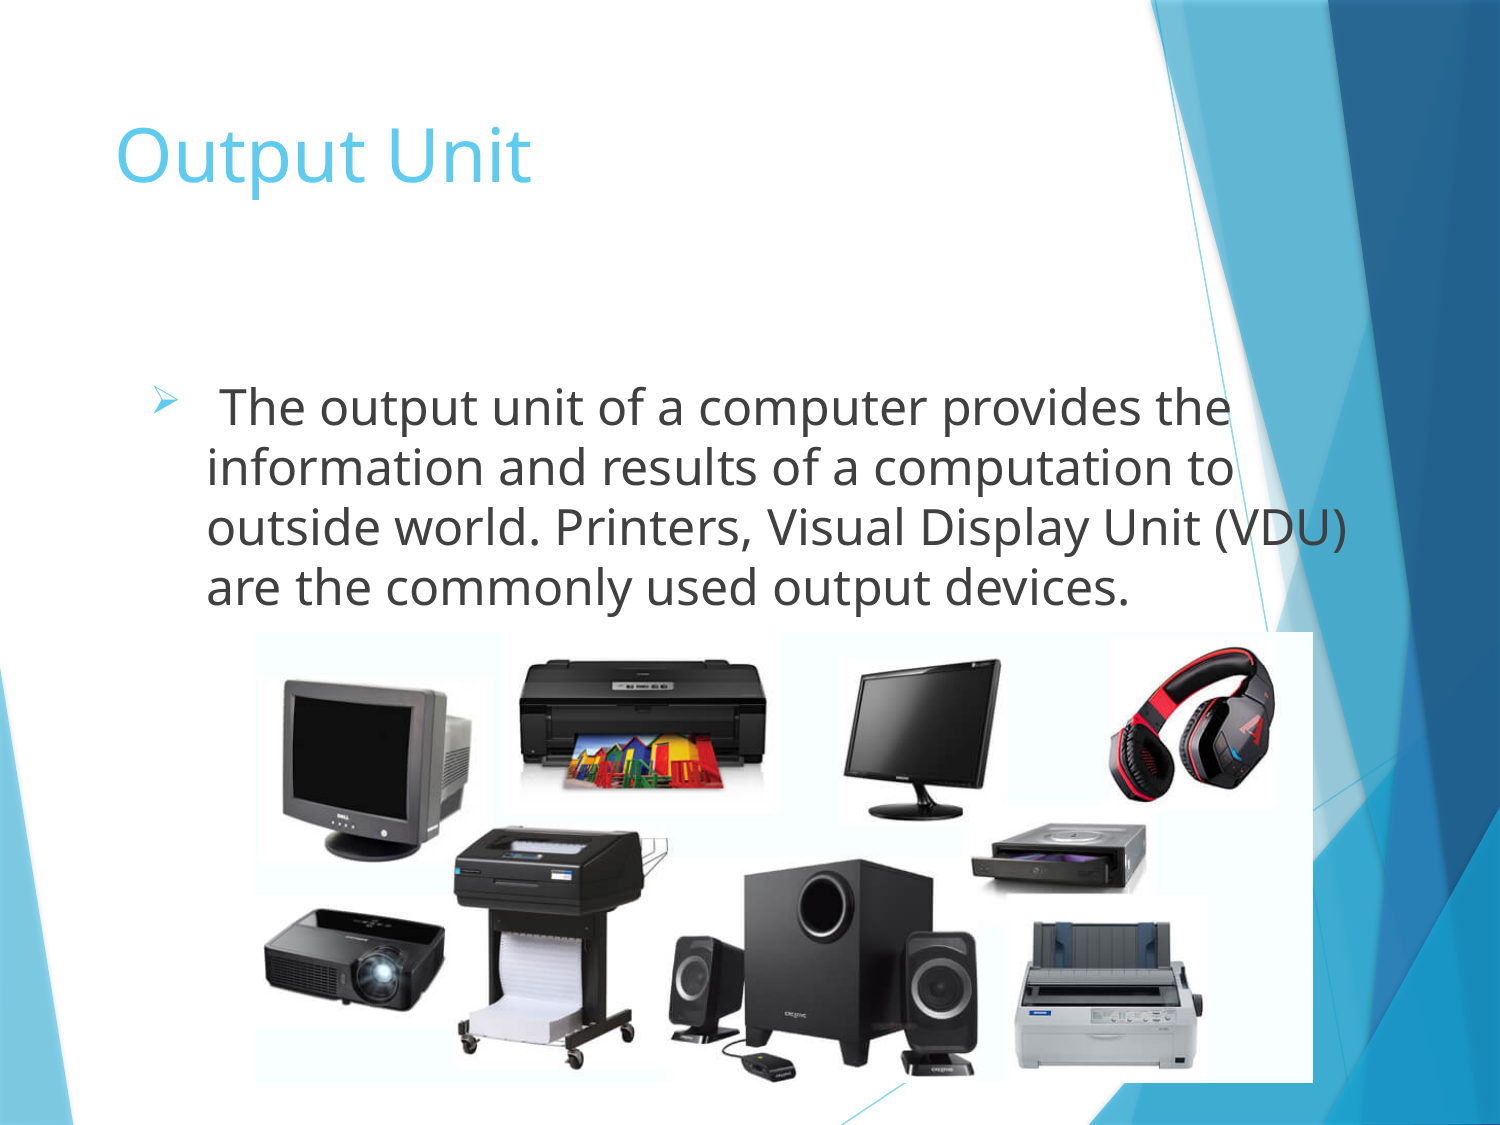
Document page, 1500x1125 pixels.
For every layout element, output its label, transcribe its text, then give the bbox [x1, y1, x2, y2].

picture [254, 632, 1314, 1083]
title Output Unit [99, 99, 1142, 317]
list The output unit of a computer provides the information and results of a computation to outside world. Printers, Visual Display Unit (VDU) are the commonly used output devices. [135, 367, 1423, 909]
